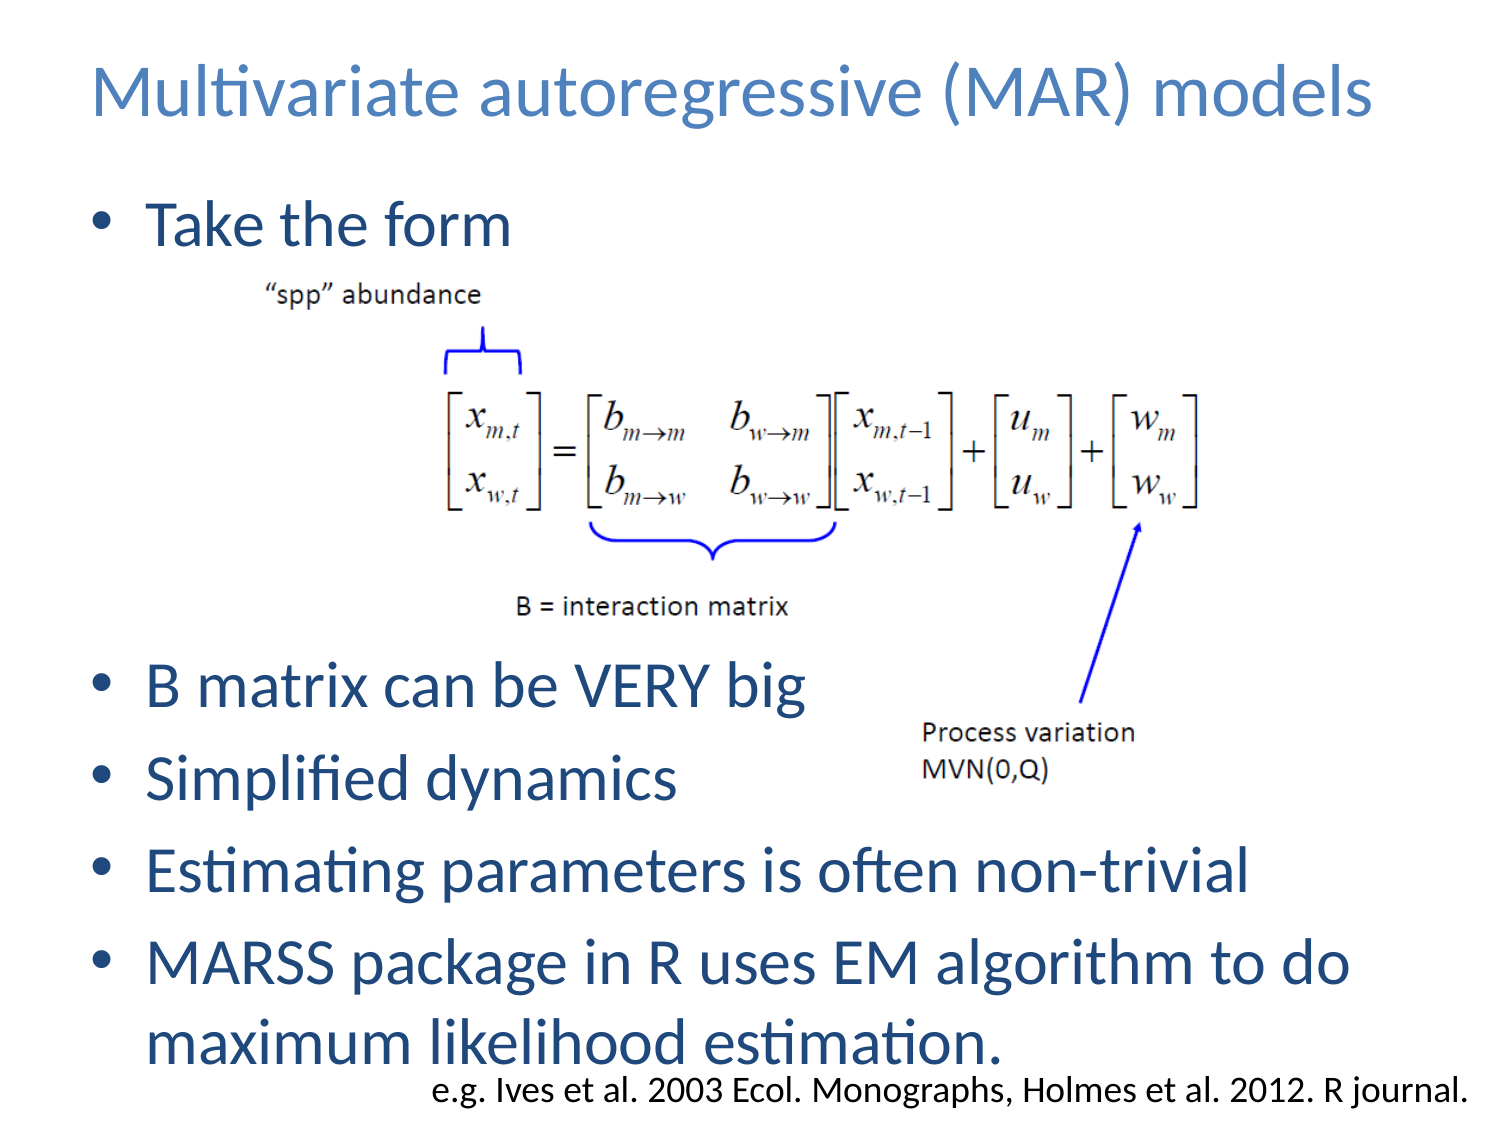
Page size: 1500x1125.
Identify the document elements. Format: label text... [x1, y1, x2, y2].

text_box e.g. Ives et al. 2003 Ecol. Monographs, Holmes et al. 2012. R journal. [416, 1058, 1494, 1118]
list Take the form B matrix can be VERY big Simplified dynamics Estimating parameters is often non-trivial MARSS package in R uses EM algorithm to do maximum likelihood estimation. [75, 172, 1425, 1090]
picture [251, 267, 1226, 813]
title Multivariate autoregressive (MAR) models [75, 30, 1425, 144]
